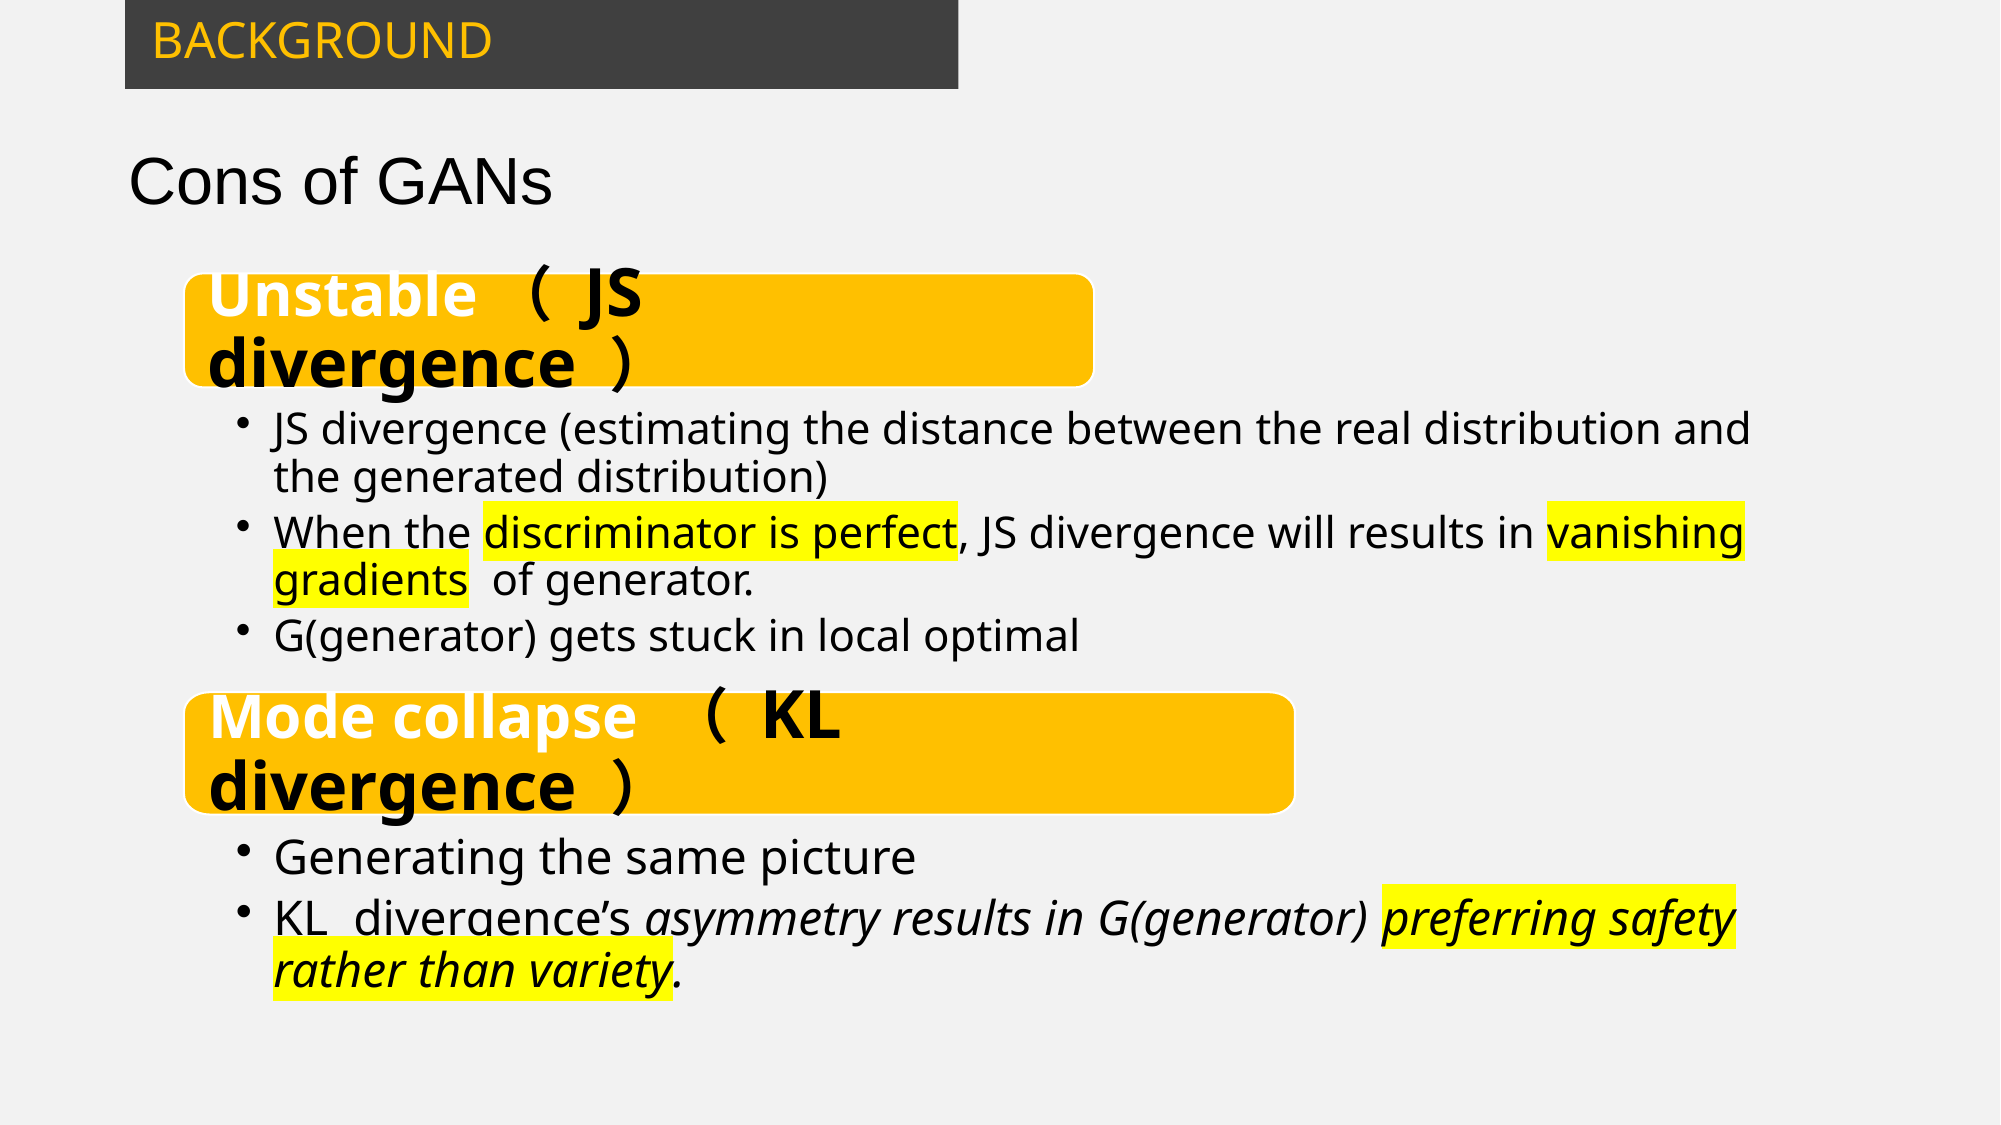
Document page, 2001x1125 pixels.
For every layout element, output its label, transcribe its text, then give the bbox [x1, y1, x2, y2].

text_box Generating the same picture KL divergence’s asymmetry results in G(generator) preferring safety rather than variety. [183, 826, 1816, 1067]
text_box Mode collapse （ KL divergence ） [182, 691, 1297, 816]
text_box JS divergence (estimating the distance between the real distribution and the generated distribution) When the discriminator is perfect, JS divergence will results in vanishing gradients of generator. G(generator) gets stuck in local optimal [183, 402, 1816, 705]
text_box Unstable（ JS divergence ） [182, 272, 1096, 389]
text_box Cons of GANs [113, 130, 570, 226]
list BACKGROUND [136, 8, 699, 85]
